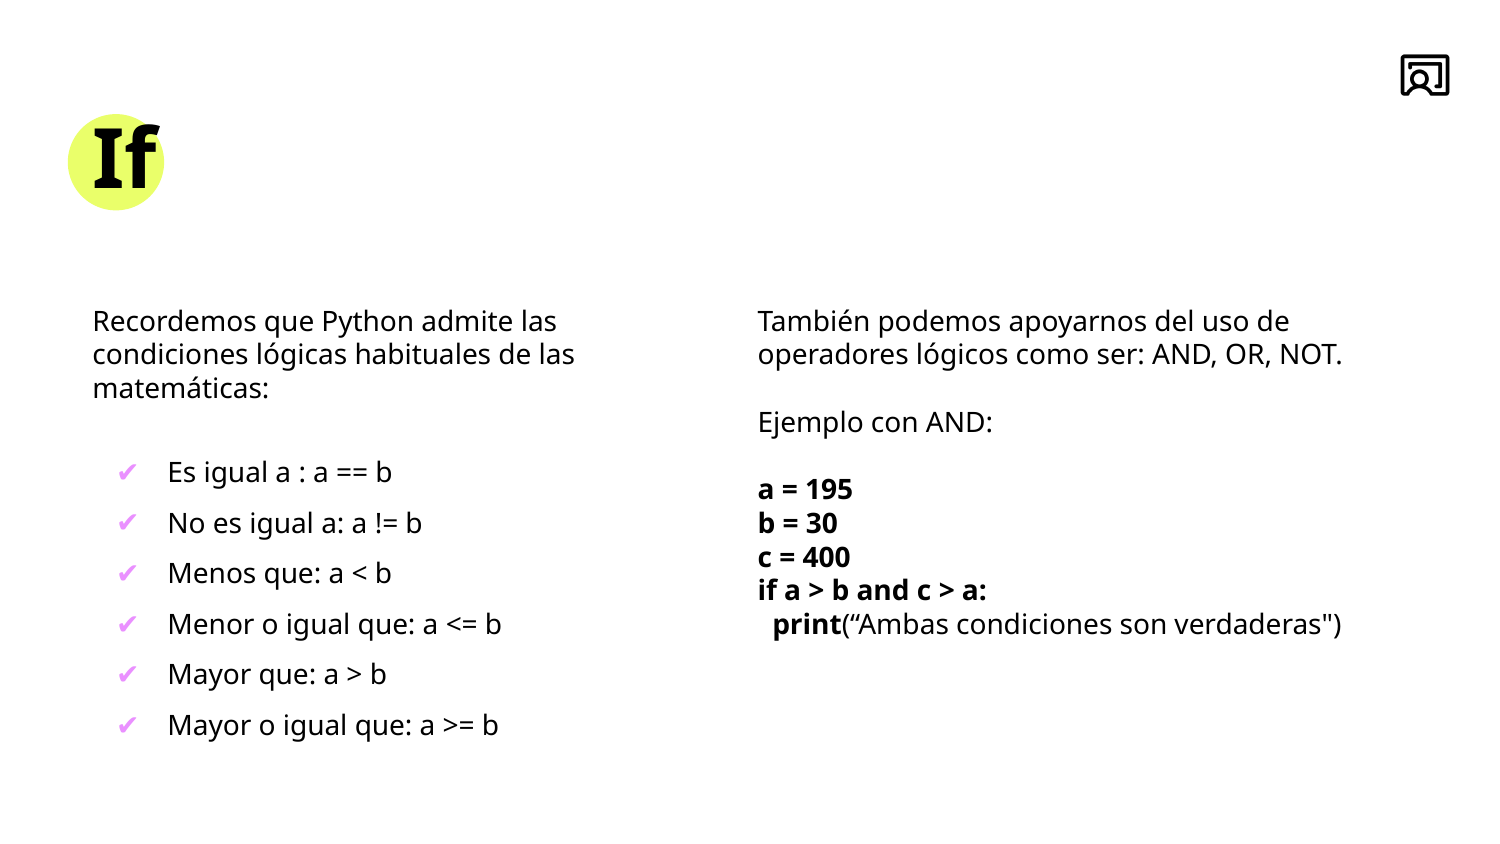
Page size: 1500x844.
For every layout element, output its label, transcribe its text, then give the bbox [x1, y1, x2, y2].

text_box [1376, 26, 1474, 124]
text_box If [77, 101, 1414, 222]
text_box Recordemos que Python admite las condiciones lógicas habituales de las matemáticas: Es igual a : a == b No es igual a: a != b Menos que: a < b Menor o igual que: a <= b Mayor que: a > b Mayor o igual que: a >= b [77, 288, 707, 844]
text_box También podemos apoyarnos del uso de operadores lógicos como ser: AND, OR, NOT. Ejemplo con AND: a = 195 b = 30 c = 400 if a > b and c > a: print(“Ambas condiciones son verdaderas") [742, 288, 1372, 757]
text_box [67, 133, 77, 191]
